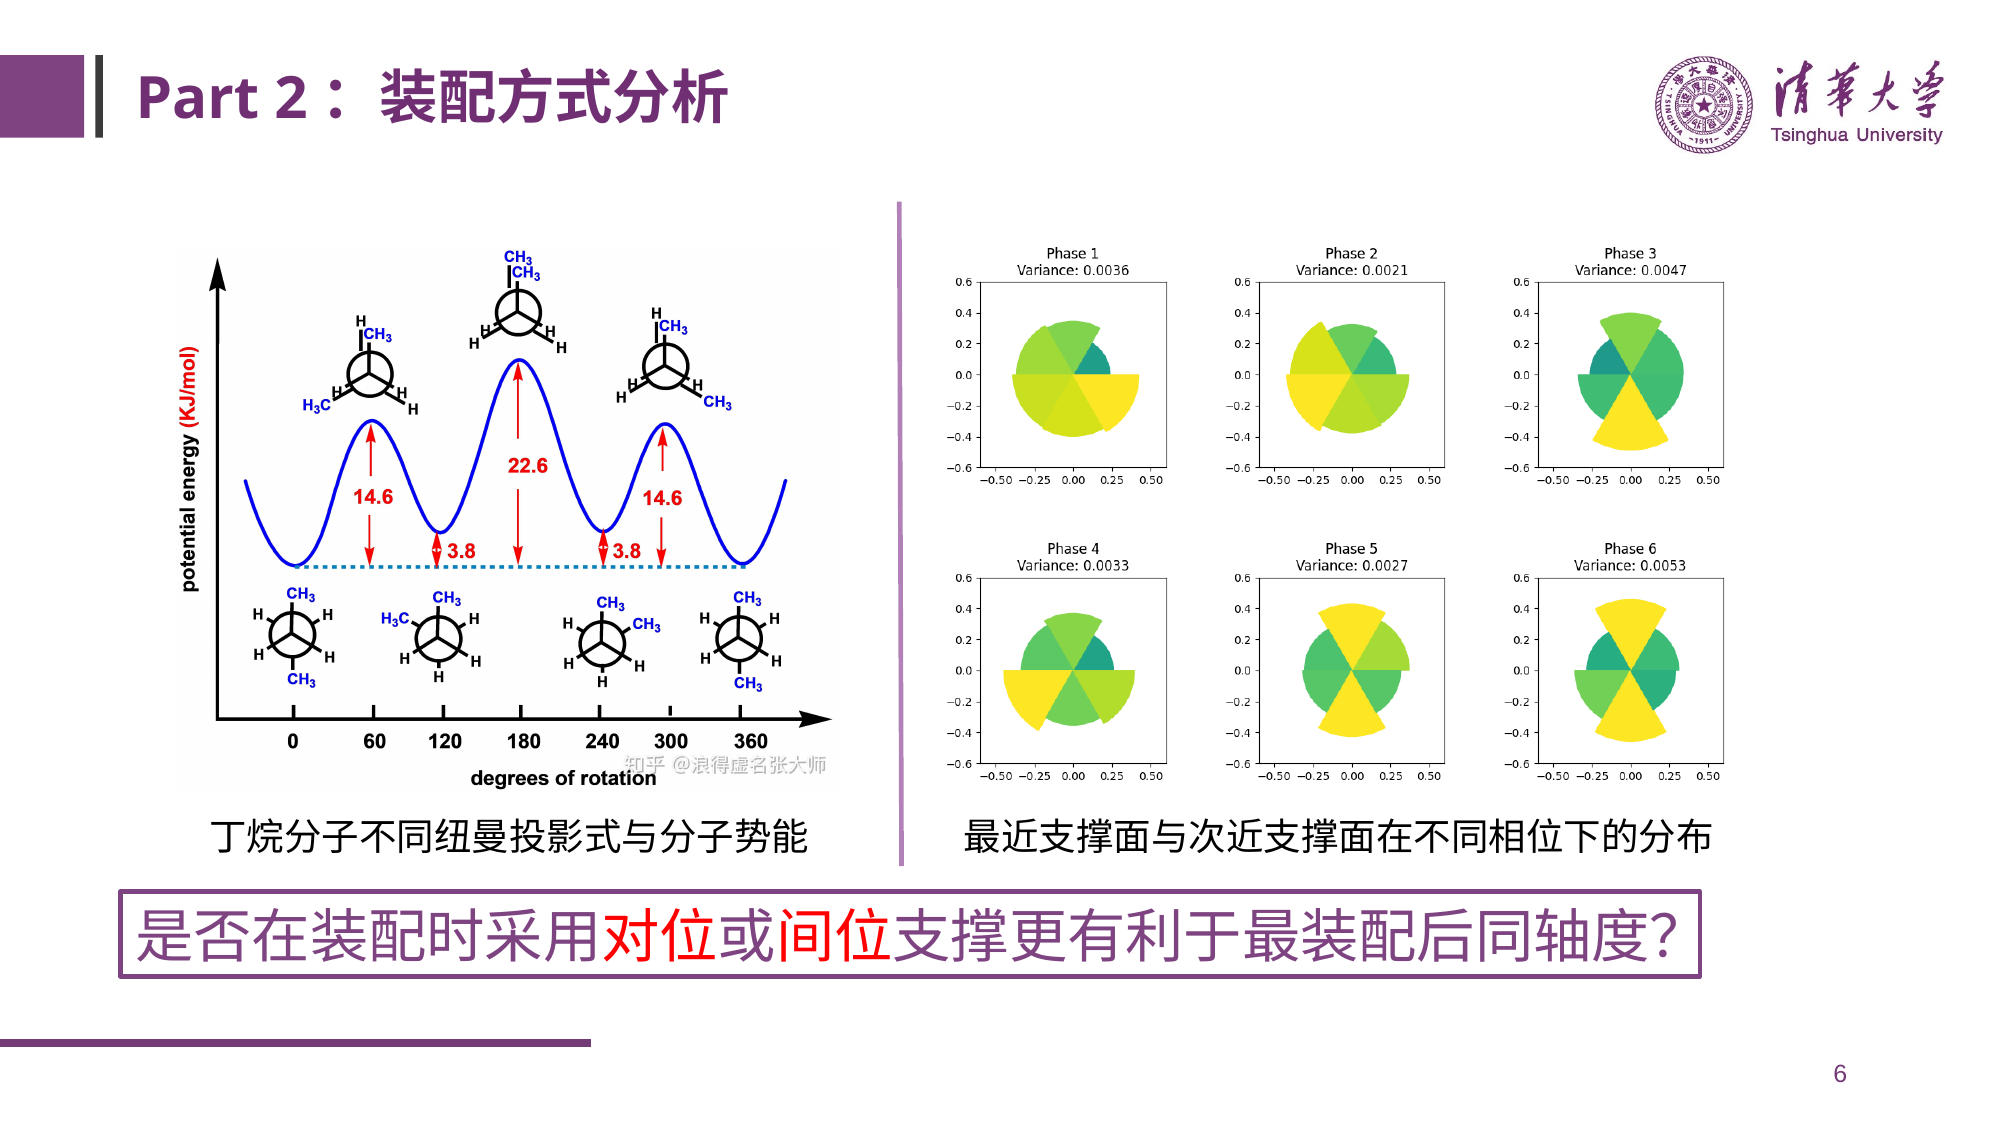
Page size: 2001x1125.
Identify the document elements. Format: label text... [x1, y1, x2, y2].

text_box 最近支撑面与次近支撑面在不同相位下的分布 [926, 805, 1752, 866]
title Part 2：装配方式分析 [120, 55, 1846, 146]
picture [1645, 42, 1964, 158]
picture [926, 239, 1752, 786]
text_box 是否在装配时采用对位或间位支撑更有利于最装配后同轴度？ [120, 891, 1700, 977]
picture [175, 245, 843, 792]
text_box 丁烷分子不同纽曼投影式与分子势能 [148, 805, 870, 866]
